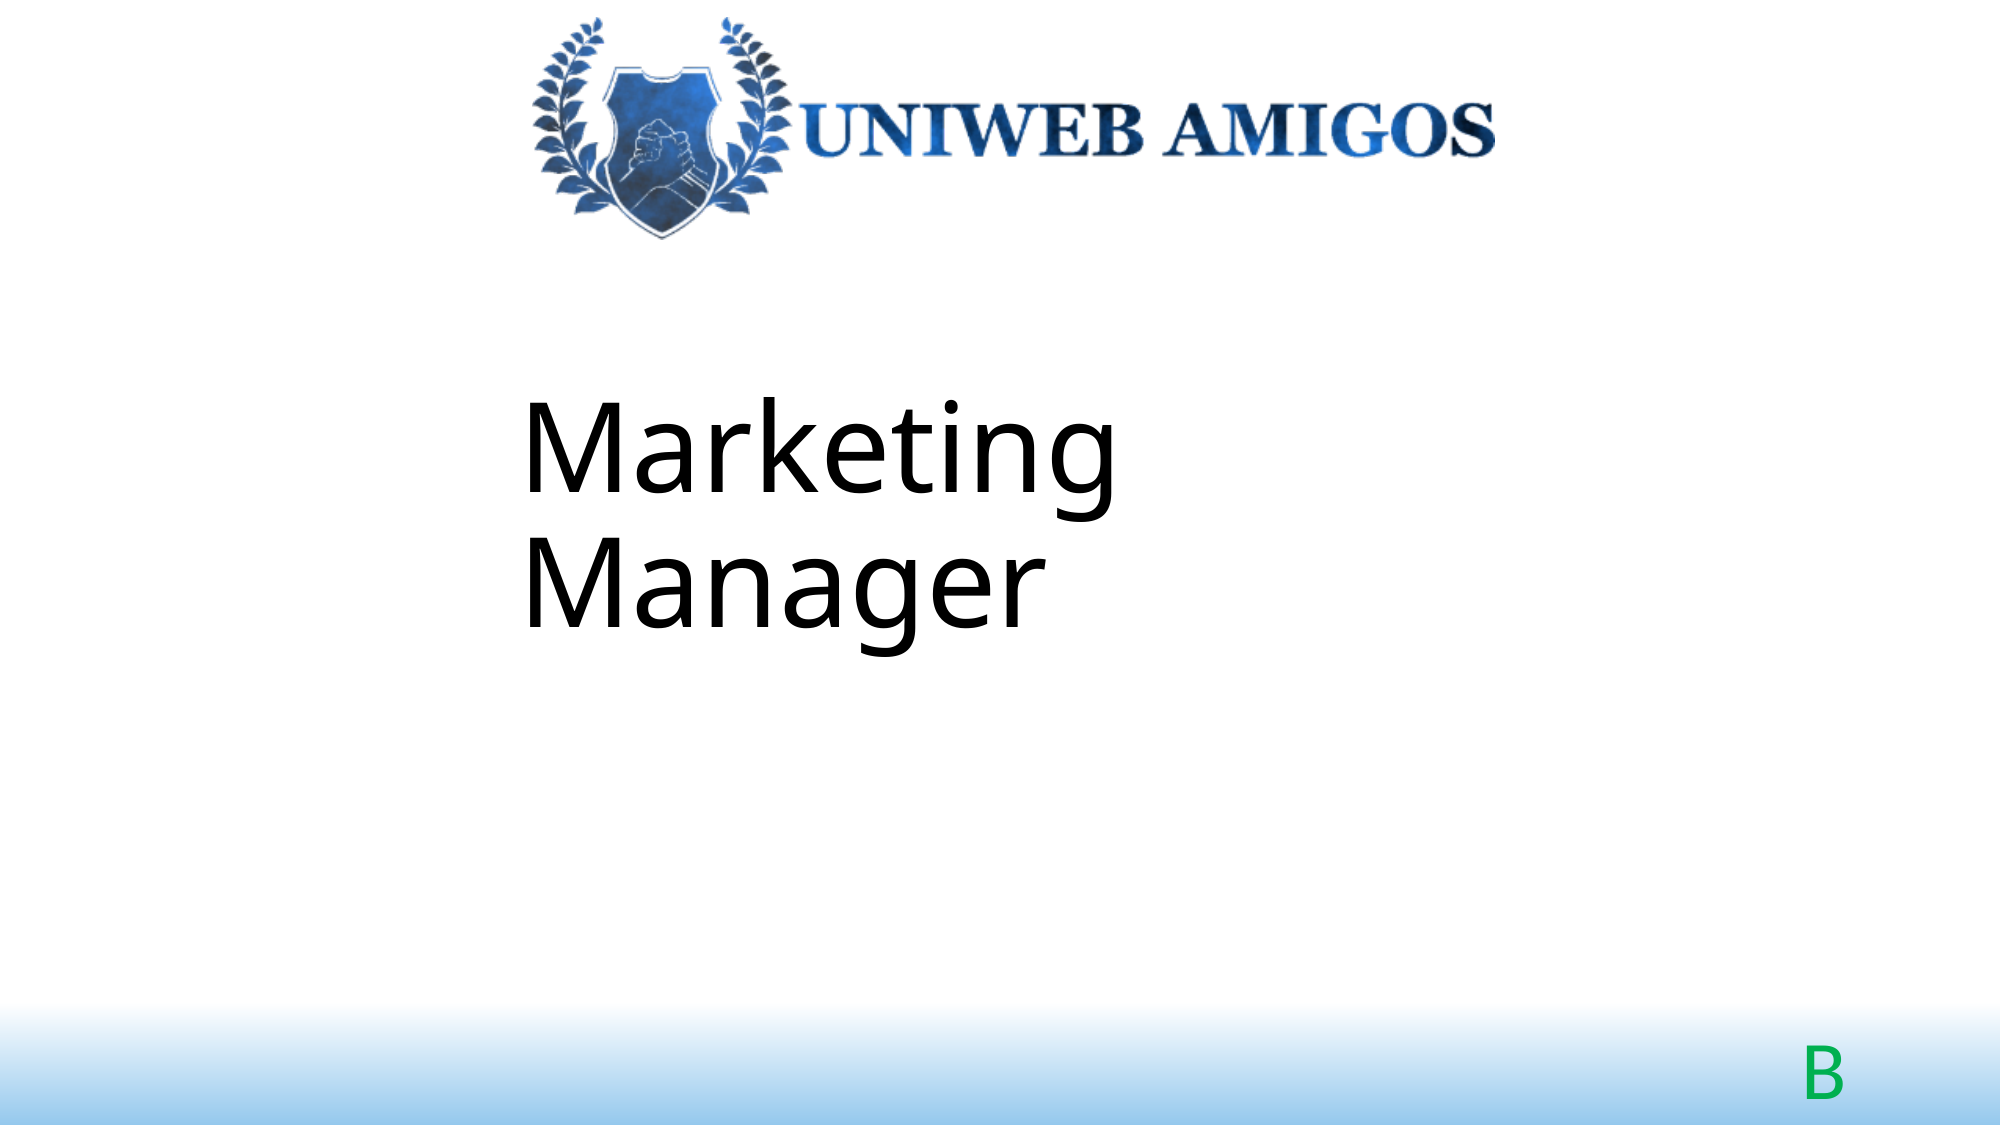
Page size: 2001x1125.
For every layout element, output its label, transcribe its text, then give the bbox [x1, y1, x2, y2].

text_box B [1786, 1008, 1870, 1124]
text_box Marketing Manager [503, 385, 1524, 653]
picture [532, 17, 1495, 240]
